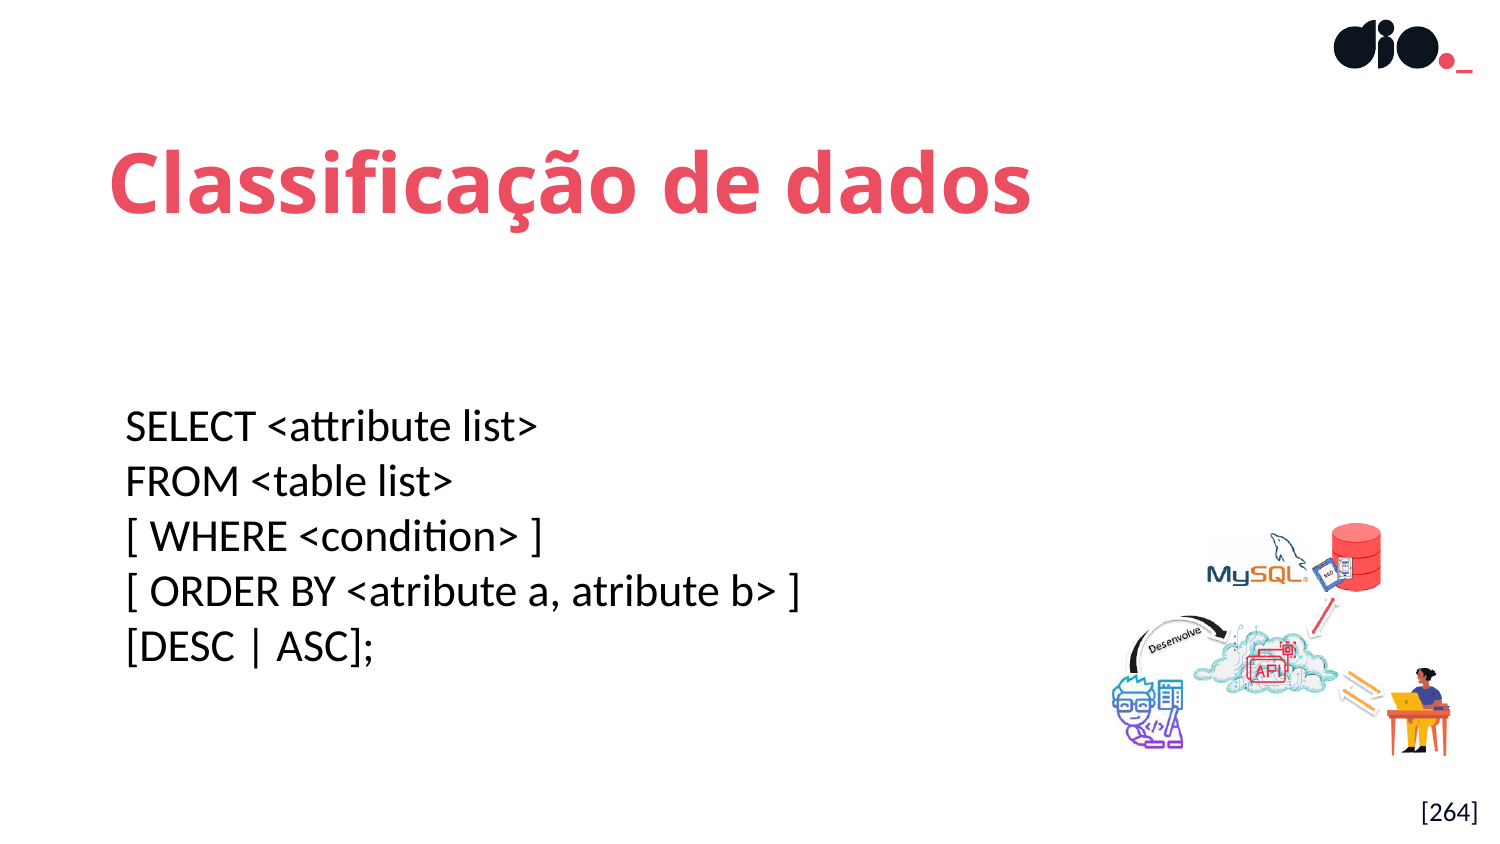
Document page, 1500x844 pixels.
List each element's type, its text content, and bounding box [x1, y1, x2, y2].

picture [1099, 514, 1471, 762]
text_box Classificação de dados [92, 104, 1395, 243]
picture [1333, 19, 1473, 74]
slide_number [264] [1403, 779, 1494, 844]
text_box SELECT <attribute list> FROM <table list> [ WHERE <condition> ] [ ORDER BY <atribute a, atribute b> ] [DESC | ASC]; [110, 306, 1320, 759]
